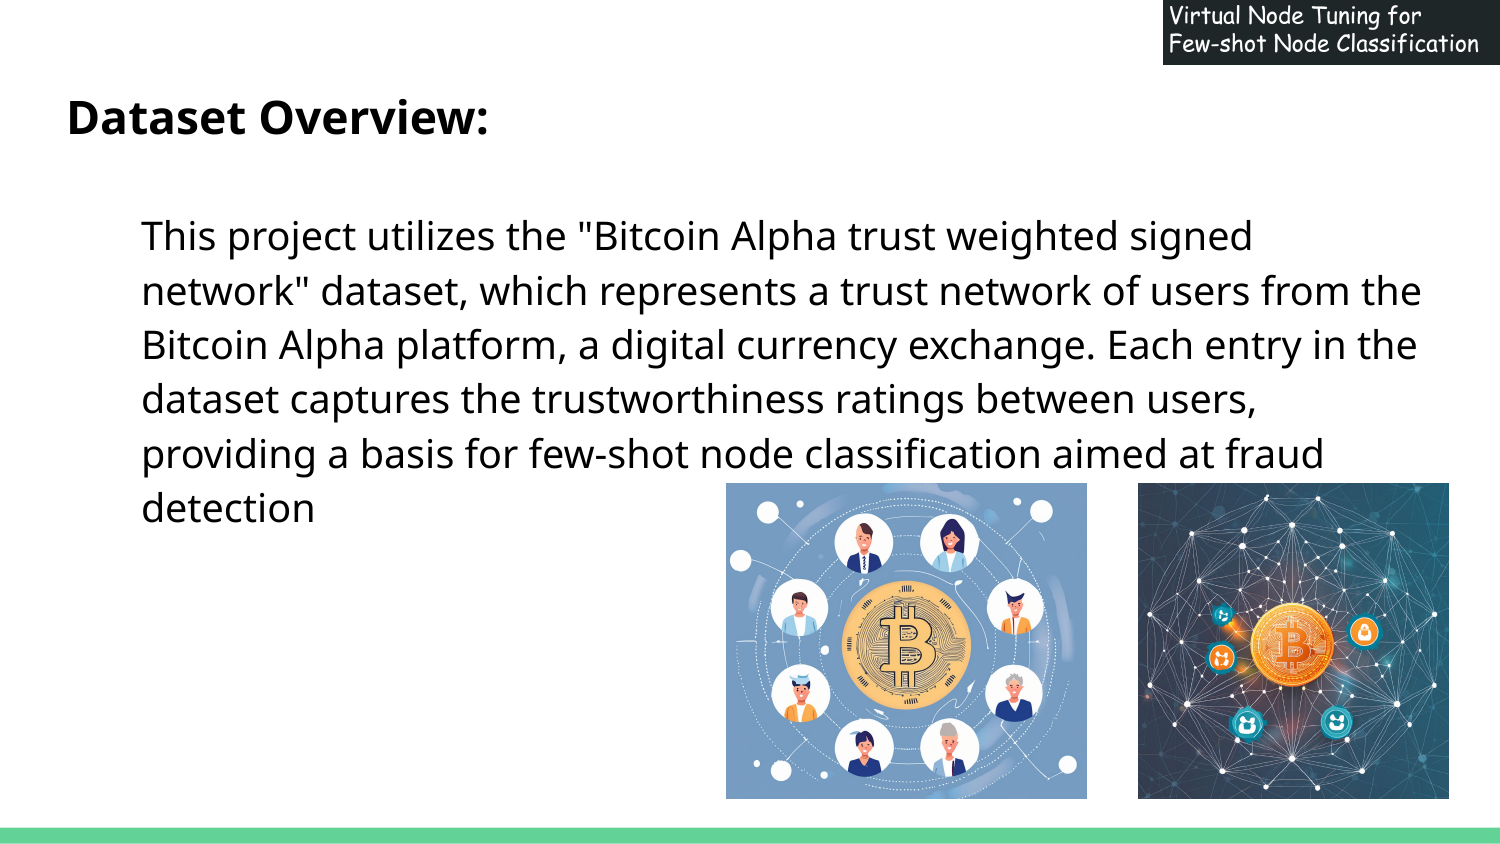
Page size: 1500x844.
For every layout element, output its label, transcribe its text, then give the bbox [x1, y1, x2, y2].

list This project utilizes the "Bitcoin Alpha trust weighted signed network" dataset, which represents a trust network of users from the Bitcoin Alpha platform, a digital currency exchange. Each entry in the dataset captures the trustworthiness ratings between users, providing a basis for few-shot node classification aimed at fraud detection [51, 189, 1449, 750]
picture [726, 483, 1087, 799]
picture [1138, 483, 1450, 799]
title Dataset Overview: [51, 72, 1449, 167]
picture [1162, 0, 1500, 65]
